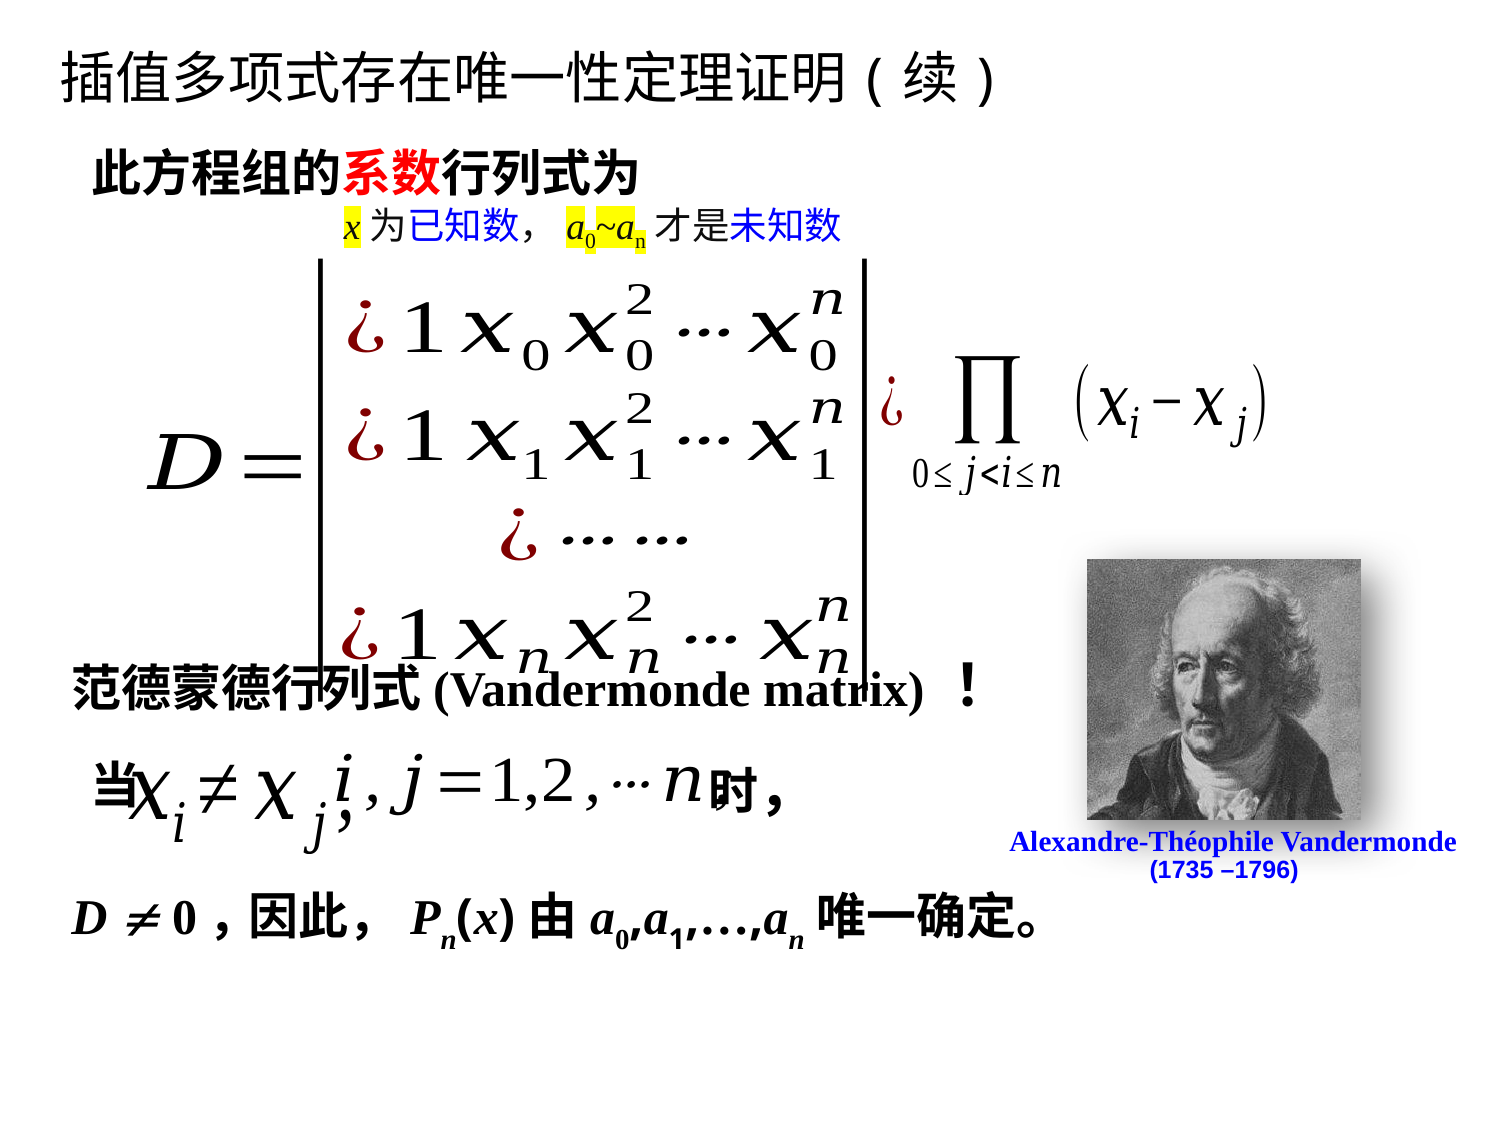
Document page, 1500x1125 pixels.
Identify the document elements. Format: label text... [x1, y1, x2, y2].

text_box 范德蒙德行列式(Vandermonde matrix) ！ [56, 640, 1027, 726]
text_box Alexandre-Théophile Vandermonde [984, 815, 1483, 865]
text_box x为已知数，a0~an才是未知数 [329, 194, 858, 261]
text_box [72, 0, 1425, 167]
title 插值多项式存在唯一性定理证明(续) [44, 36, 72, 125]
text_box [67, 737, 855, 855]
text_box (1735 –1796) [1108, 846, 1340, 892]
text_box 因此，Pn(x)由a0,a1,…,an唯一确定。 [184, 877, 1131, 963]
text_box 此方程组的系数行列式为 [76, 134, 668, 209]
picture [1087, 559, 1361, 820]
text_box D  0， [41, 877, 184, 952]
